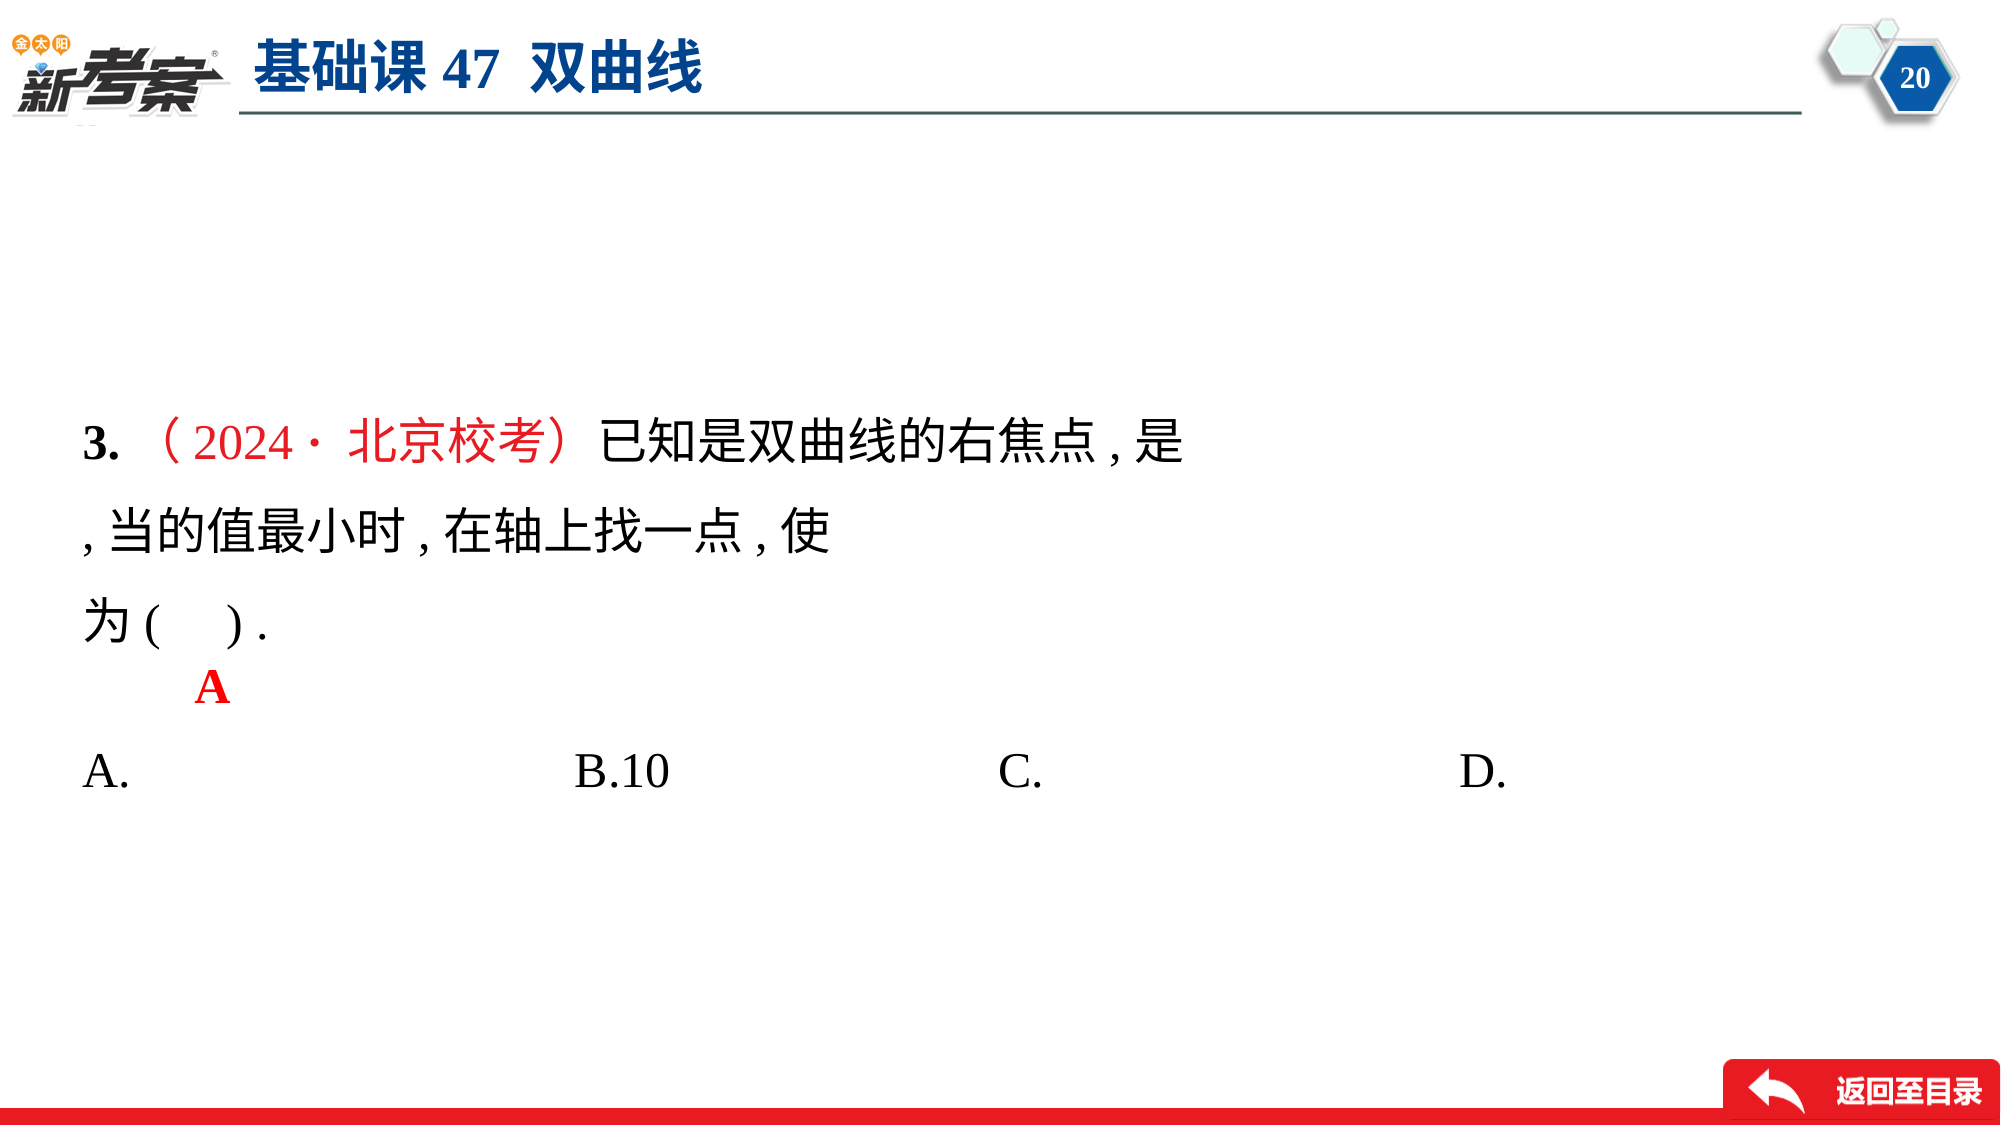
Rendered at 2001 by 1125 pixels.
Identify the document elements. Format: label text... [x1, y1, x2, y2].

picture [0, 0, 2001, 1125]
text_box A [176, 625, 249, 705]
